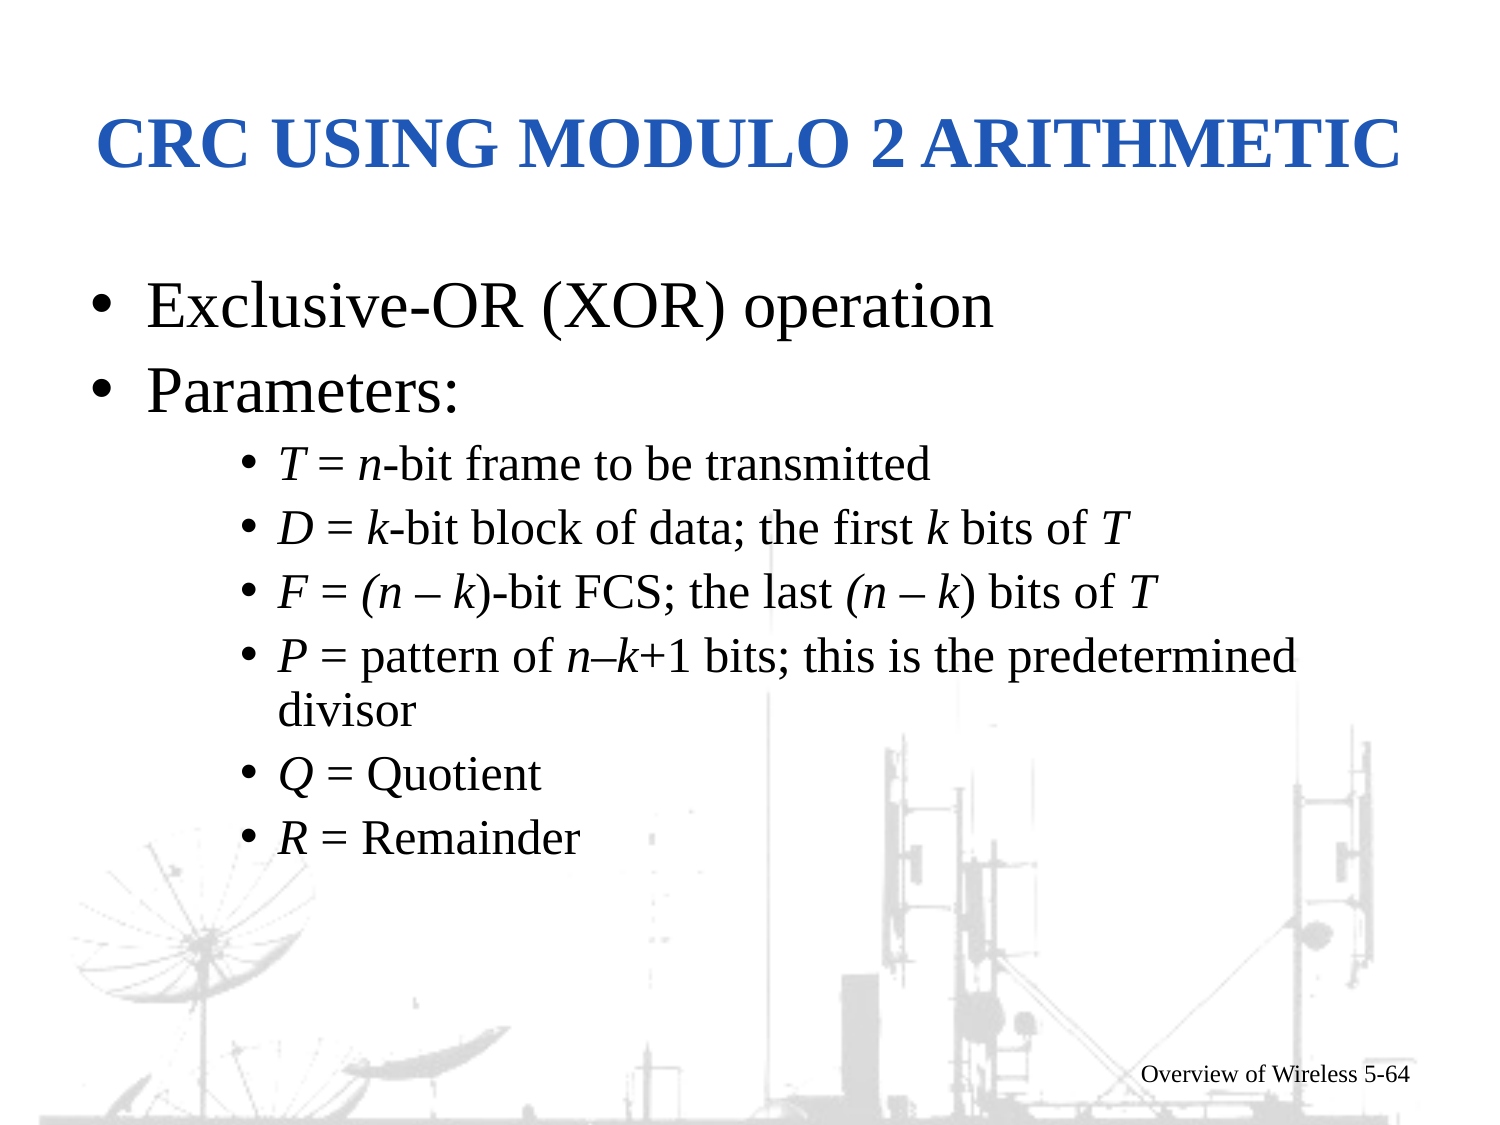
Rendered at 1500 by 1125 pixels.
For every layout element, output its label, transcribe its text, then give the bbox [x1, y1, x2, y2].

slide_number Overview of Wireless 5-64 [893, 1042, 1425, 1103]
list Exclusive-OR (XOR) operation Parameters: T = n-bit frame to be transmitted D = k-bit block of data; the first k bits of T F = (n – k)-bit FCS; the last (n – k) bits of T P = pattern of n–k+1 bits; this is the predetermined divisor Q = Quotient R = Remainder [75, 262, 1425, 1005]
title CRC using Modulo 2 Arithmetic [75, 45, 1425, 233]
